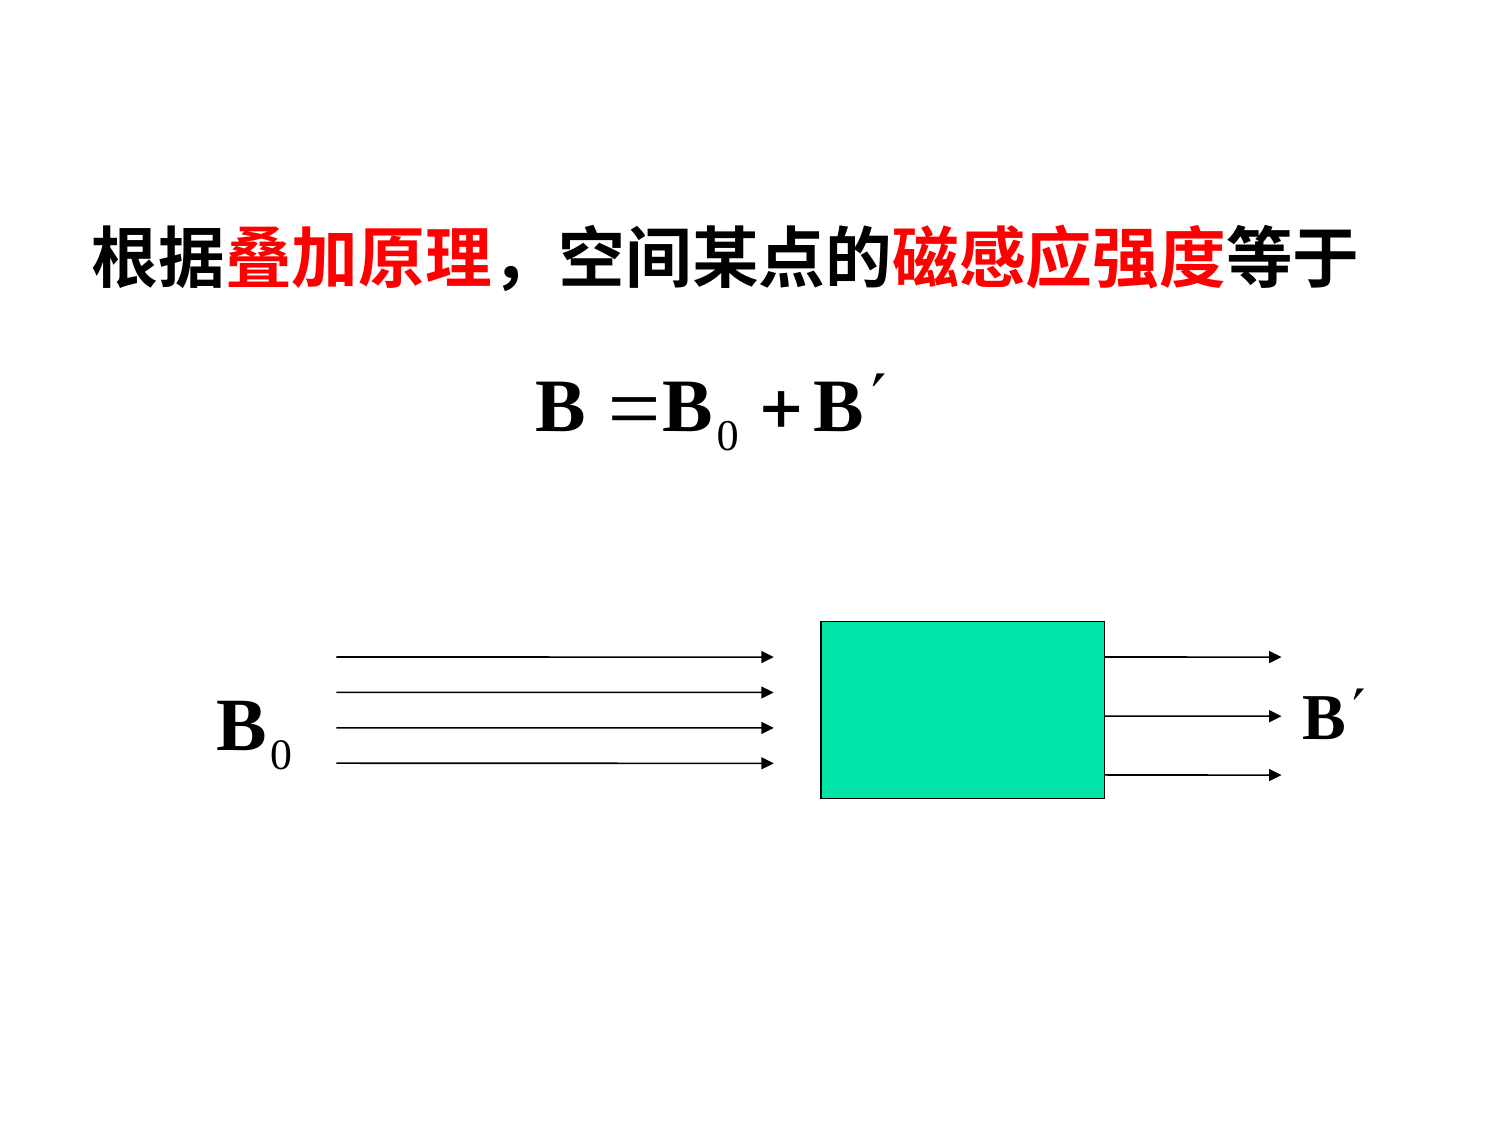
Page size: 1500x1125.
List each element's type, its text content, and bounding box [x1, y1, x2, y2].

text_box [1104, 709, 1282, 723]
text_box 根据叠加原理，空间某点的磁感应强度等于 [76, 207, 1424, 303]
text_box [1293, 668, 1371, 751]
text_box [336, 757, 774, 770]
text_box [336, 721, 774, 735]
text_box [336, 686, 774, 699]
text_box [1104, 768, 1282, 782]
text_box [820, 621, 1105, 799]
text_box [1104, 650, 1282, 664]
text_box [336, 650, 774, 664]
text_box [206, 668, 308, 789]
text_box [525, 349, 892, 470]
